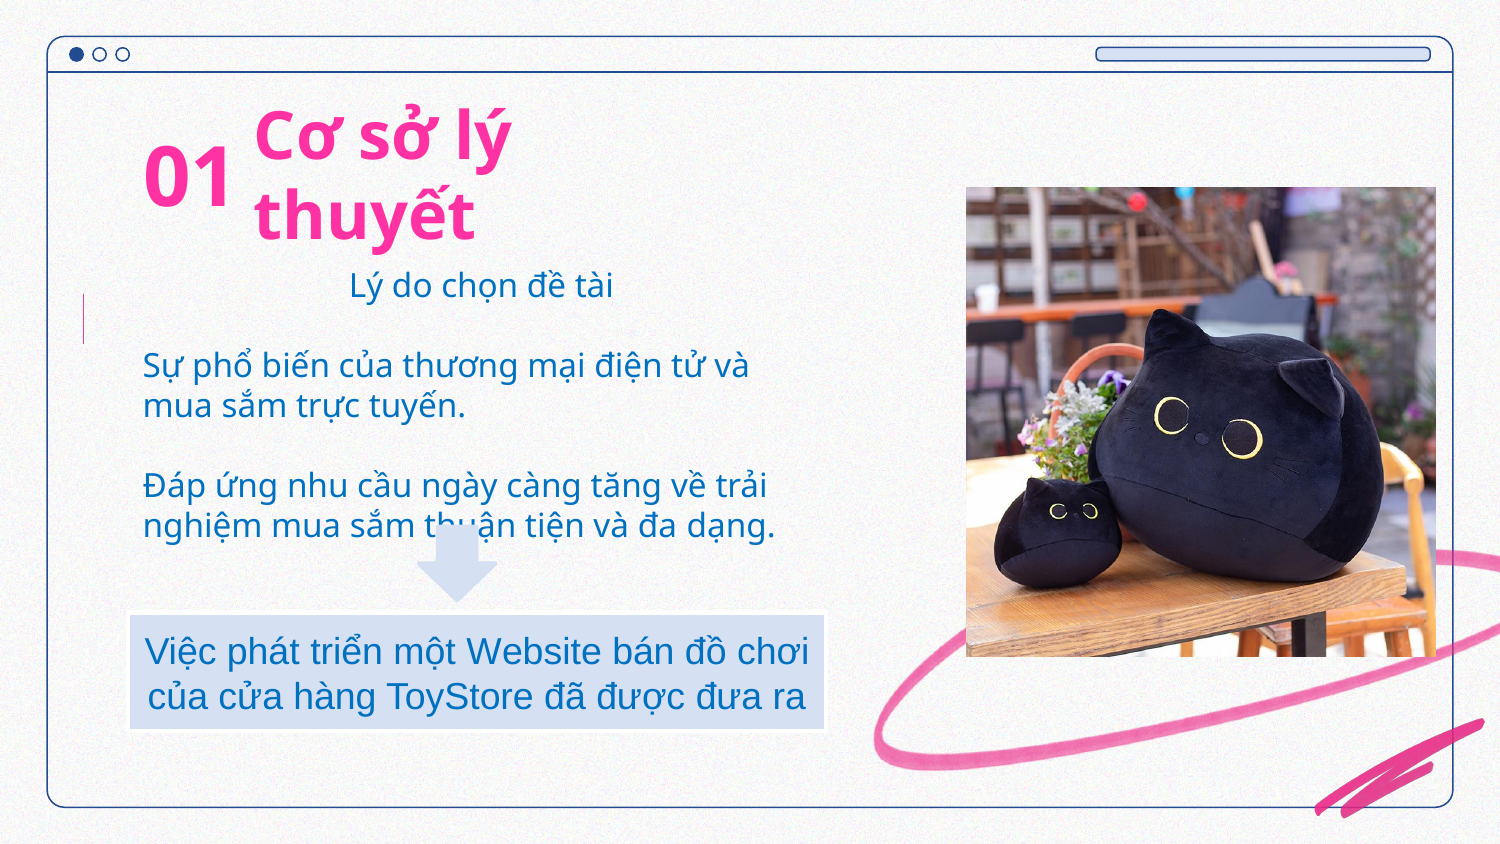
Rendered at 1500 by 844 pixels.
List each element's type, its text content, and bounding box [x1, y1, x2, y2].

text_box Việc phát triển một Website bán đồ chơi của cửa hàng ToyStore đã được đưa ra [126, 610, 828, 733]
text_box Lý do chọn đề tài Sự phổ biến của thương mại điện tử và mua sắm trực tuyến. Đáp ứng nhu cầu ngày càng tăng về trải nghiệm mua sắm thuận tiện và đa dạng. [127, 257, 845, 552]
title 01 [97, 112, 238, 234]
text_box Cơ sở lý thuyết [238, 112, 612, 234]
picture [838, 187, 1500, 844]
text_box [416, 524, 498, 603]
